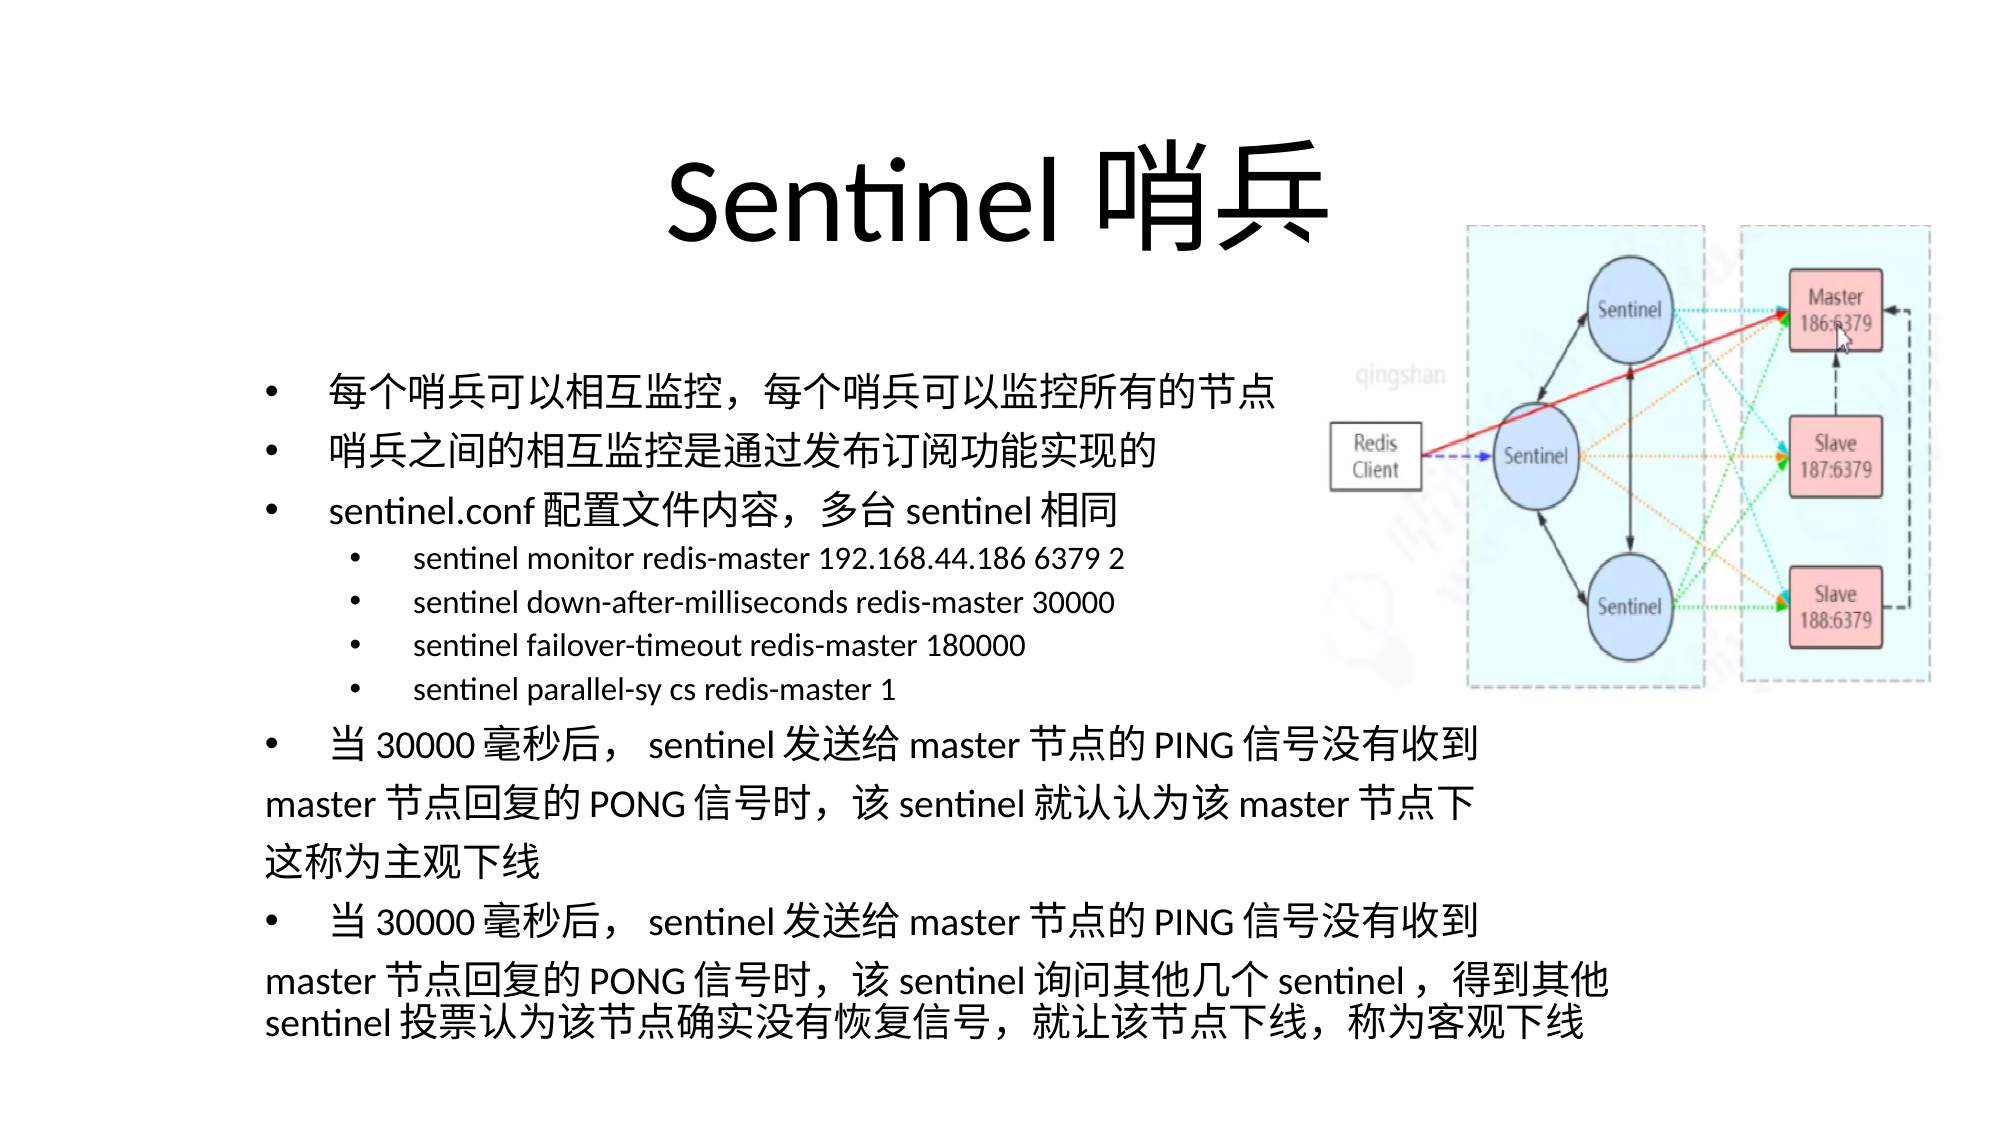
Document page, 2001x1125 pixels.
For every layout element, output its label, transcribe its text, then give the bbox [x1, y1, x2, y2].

picture [1309, 225, 1969, 694]
title Sentinel哨兵 [249, 127, 1750, 275]
subtitle 每个哨兵可以相互监控，每个哨兵可以监控所有的节点 哨兵之间的相互监控是通过发布订阅功能实现的 sentinel.conf配置文件内容，多台sentinel相同 sentinel monitor redis-master 192.168.44.186 6379 2 sentinel down-after-milliseconds redis-master 30000 sentinel failover-timeout redis-master 180000 sentinel parallel-sy cs redis-master 1 当30000毫秒后，sentinel发送给master节点的PING信号没有收到 master节点回复的PONG信号时，该sentinel就认认为该master节点下 这称为主观下线 当30000毫秒后，sentinel发送给master节点的PING信号没有收到 master节点回复的PONG信号时，该sentinel询问其他几个sentinel，得到其他sentinel投票认为该节点确实没有恢复信号，就让该节点下线，称为客观下线 [249, 364, 1750, 1056]
